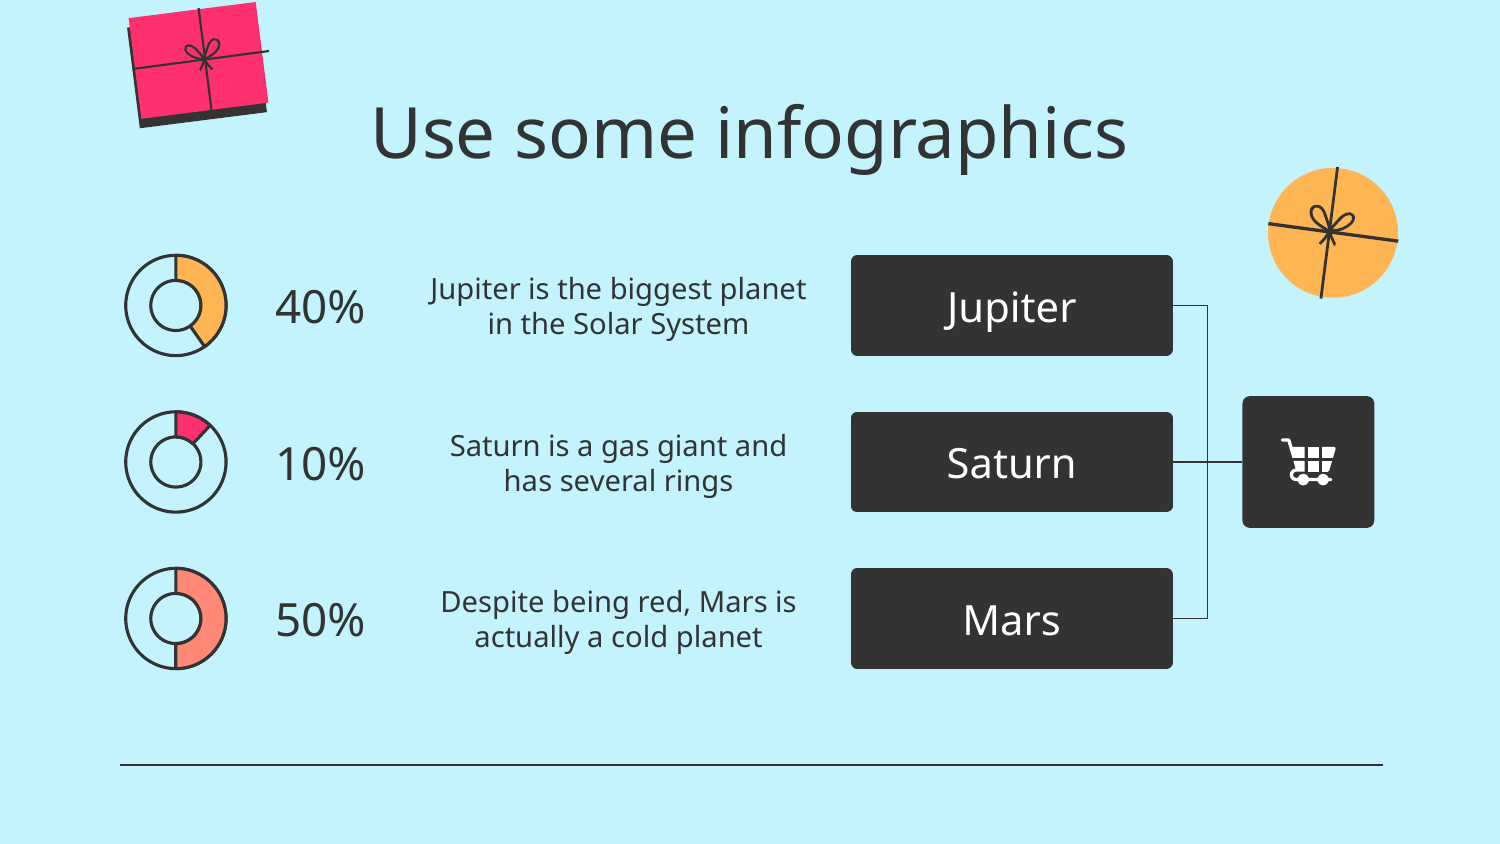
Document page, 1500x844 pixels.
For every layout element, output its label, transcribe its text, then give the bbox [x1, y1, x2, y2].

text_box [1280, 438, 1337, 486]
text_box Despite being red, Mars is actually a cold planet [414, 574, 824, 663]
text_box 50% [240, 574, 401, 663]
text_box Saturn [857, 418, 1161, 506]
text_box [125, 255, 227, 356]
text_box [131, 8, 271, 121]
text_box 40% [240, 261, 401, 350]
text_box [1267, 166, 1399, 300]
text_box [1166, 305, 1243, 461]
title Use some infographics [118, 72, 1382, 167]
text_box Saturn is a gas giant and has several rings [414, 418, 824, 506]
text_box Mars [857, 574, 1167, 663]
text_box Jupiter is the biggest planet in the Solar System [414, 261, 824, 350]
text_box Jupiter [857, 261, 1167, 350]
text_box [125, 568, 227, 669]
text_box 10% [240, 418, 401, 506]
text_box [1166, 467, 1243, 619]
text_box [125, 411, 227, 513]
text_box [1247, 396, 1375, 528]
